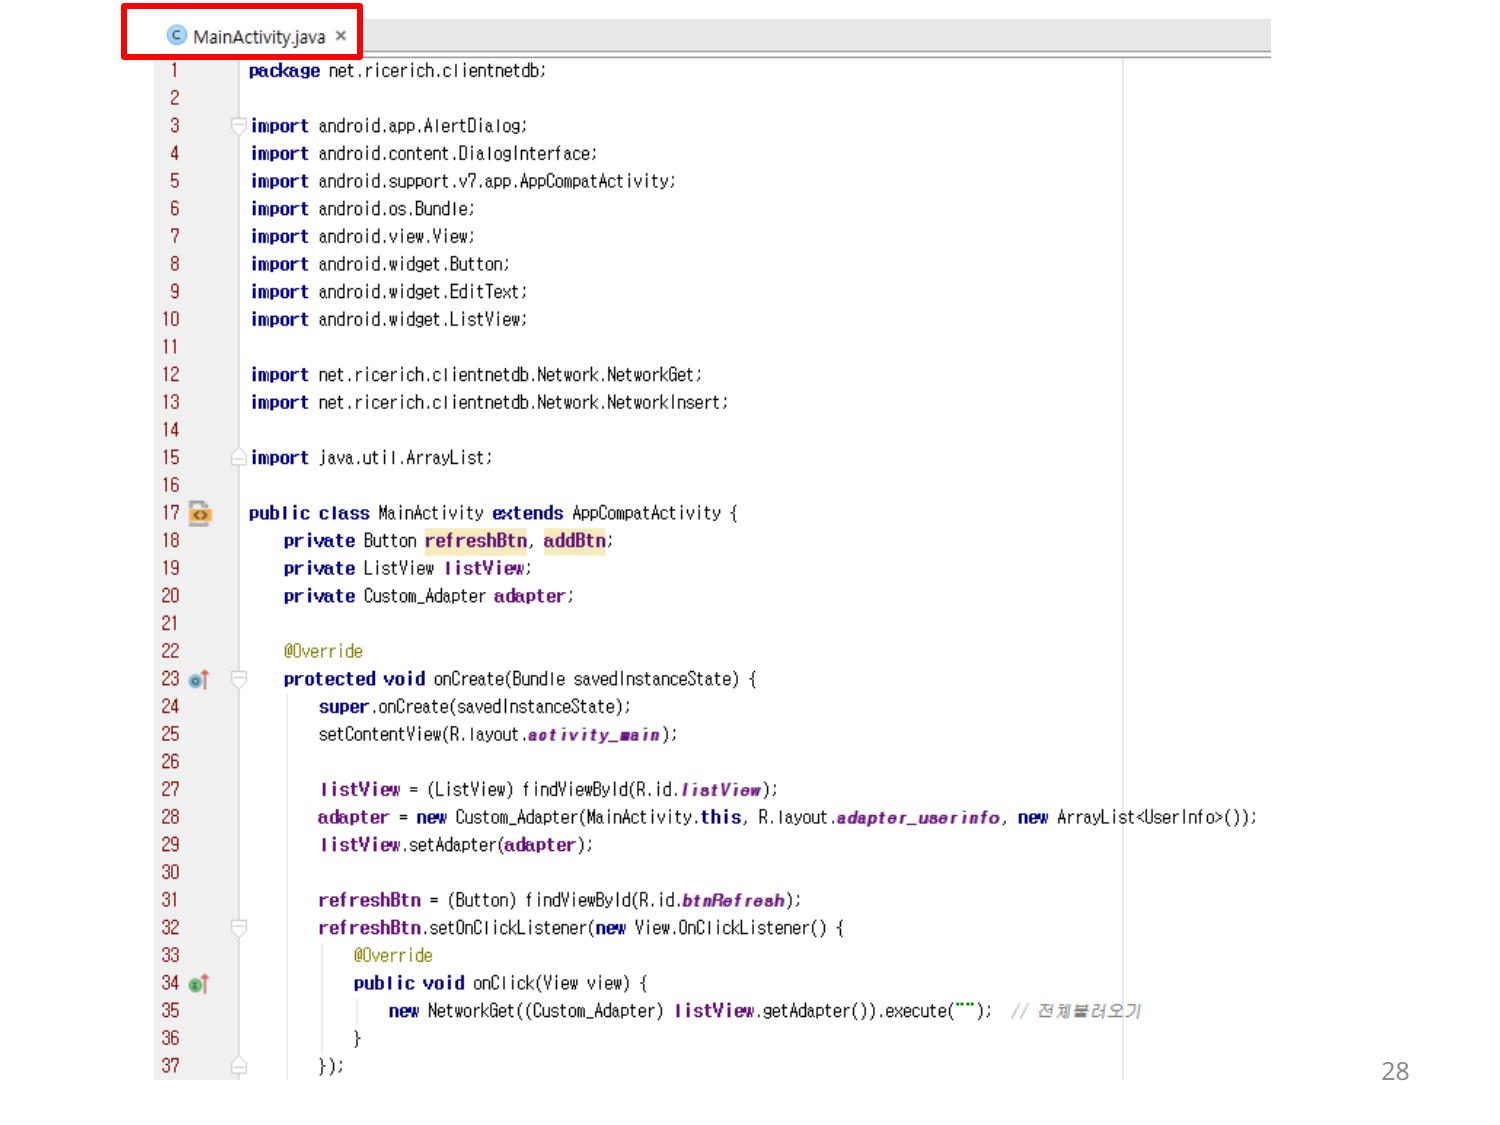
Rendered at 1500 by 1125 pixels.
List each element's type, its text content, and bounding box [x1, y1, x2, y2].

picture [153, 18, 1271, 1081]
slide_number 28 [1074, 1042, 1425, 1103]
text_box [123, 5, 361, 58]
